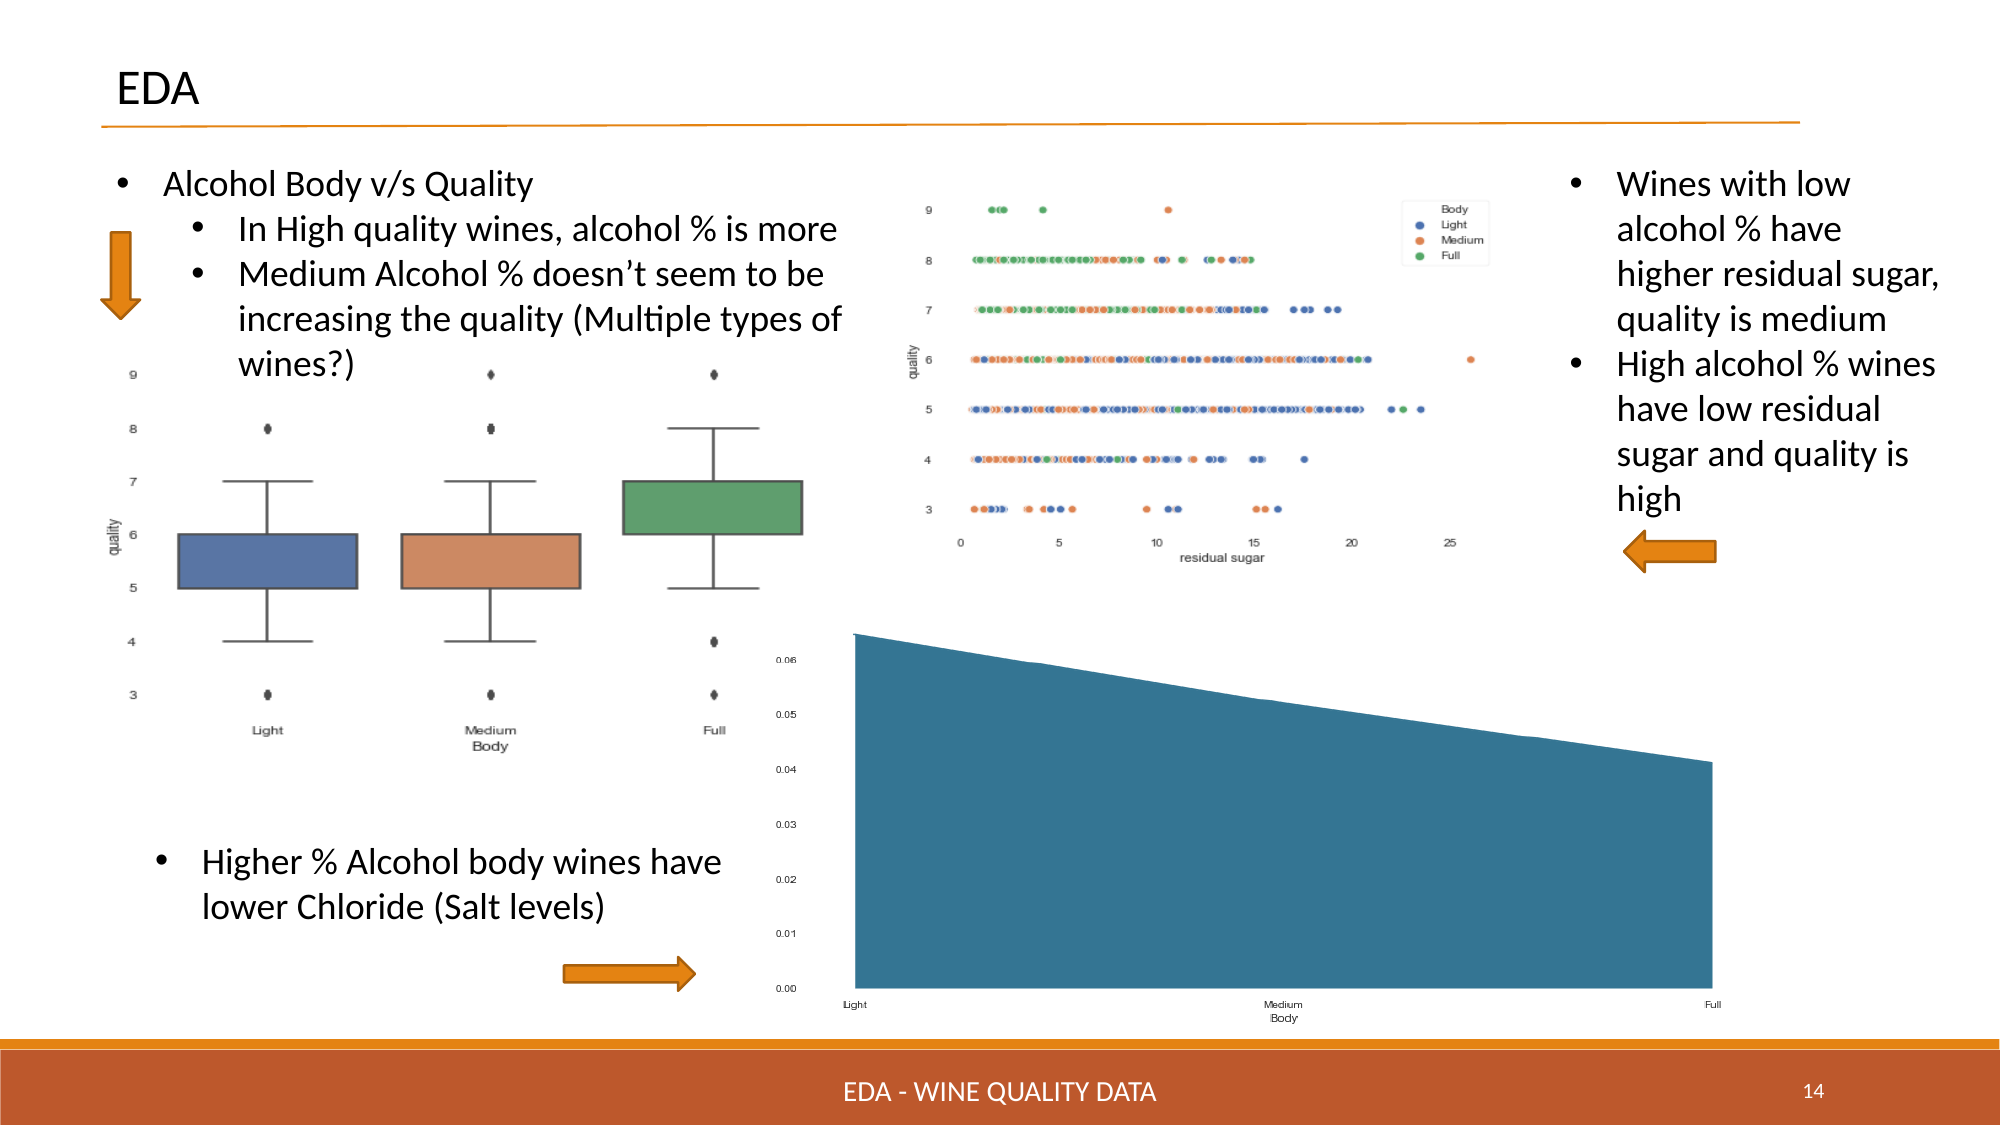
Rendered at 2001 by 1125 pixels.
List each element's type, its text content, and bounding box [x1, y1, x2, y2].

text_box Alcohol Body v/s Quality In High quality wines, alcohol % is more Medium Alcohol % doesn’t seem to be increasing the quality (Multiple types of wines?) [101, 152, 896, 392]
text_box [1623, 529, 1717, 574]
picture [100, 359, 1733, 1033]
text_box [100, 121, 1801, 128]
text_box [100, 231, 142, 320]
slide_number 14 [1624, 1059, 1840, 1120]
text_box Wines with low alcohol % have higher residual sugar, quality is medium High alcohol % wines have low residual sugar and quality is high [1554, 152, 1957, 527]
text_box EDA [101, 46, 1405, 120]
text_box Higher % Alcohol body wines have lower Chloride (Salt levels) [140, 829, 763, 935]
picture [895, 180, 1509, 573]
text_box [562, 955, 696, 992]
footer EDA - Wine Quality Data [604, 1059, 1396, 1120]
